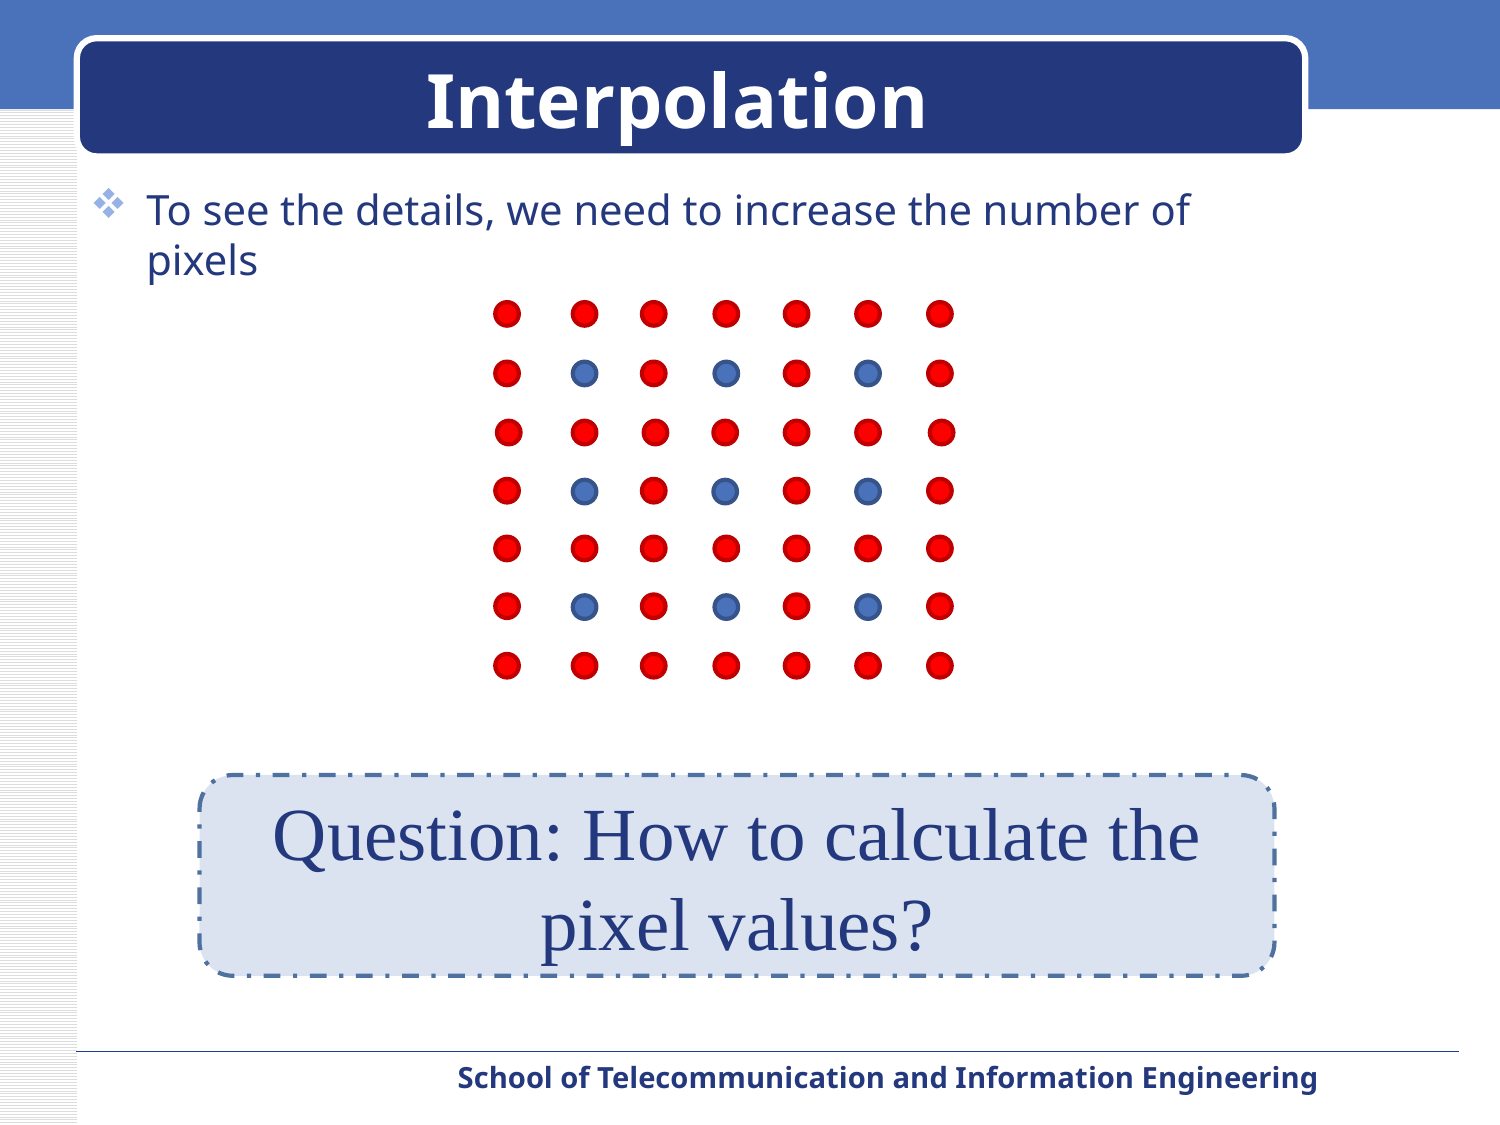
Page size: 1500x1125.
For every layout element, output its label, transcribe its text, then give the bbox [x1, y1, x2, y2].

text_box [494, 301, 954, 678]
title Interpolation [89, 52, 1265, 145]
list To see the details, we need to increase the number of pixels [75, 176, 1317, 256]
text_box Question: How to calculate the pixel values? [197, 772, 1277, 978]
